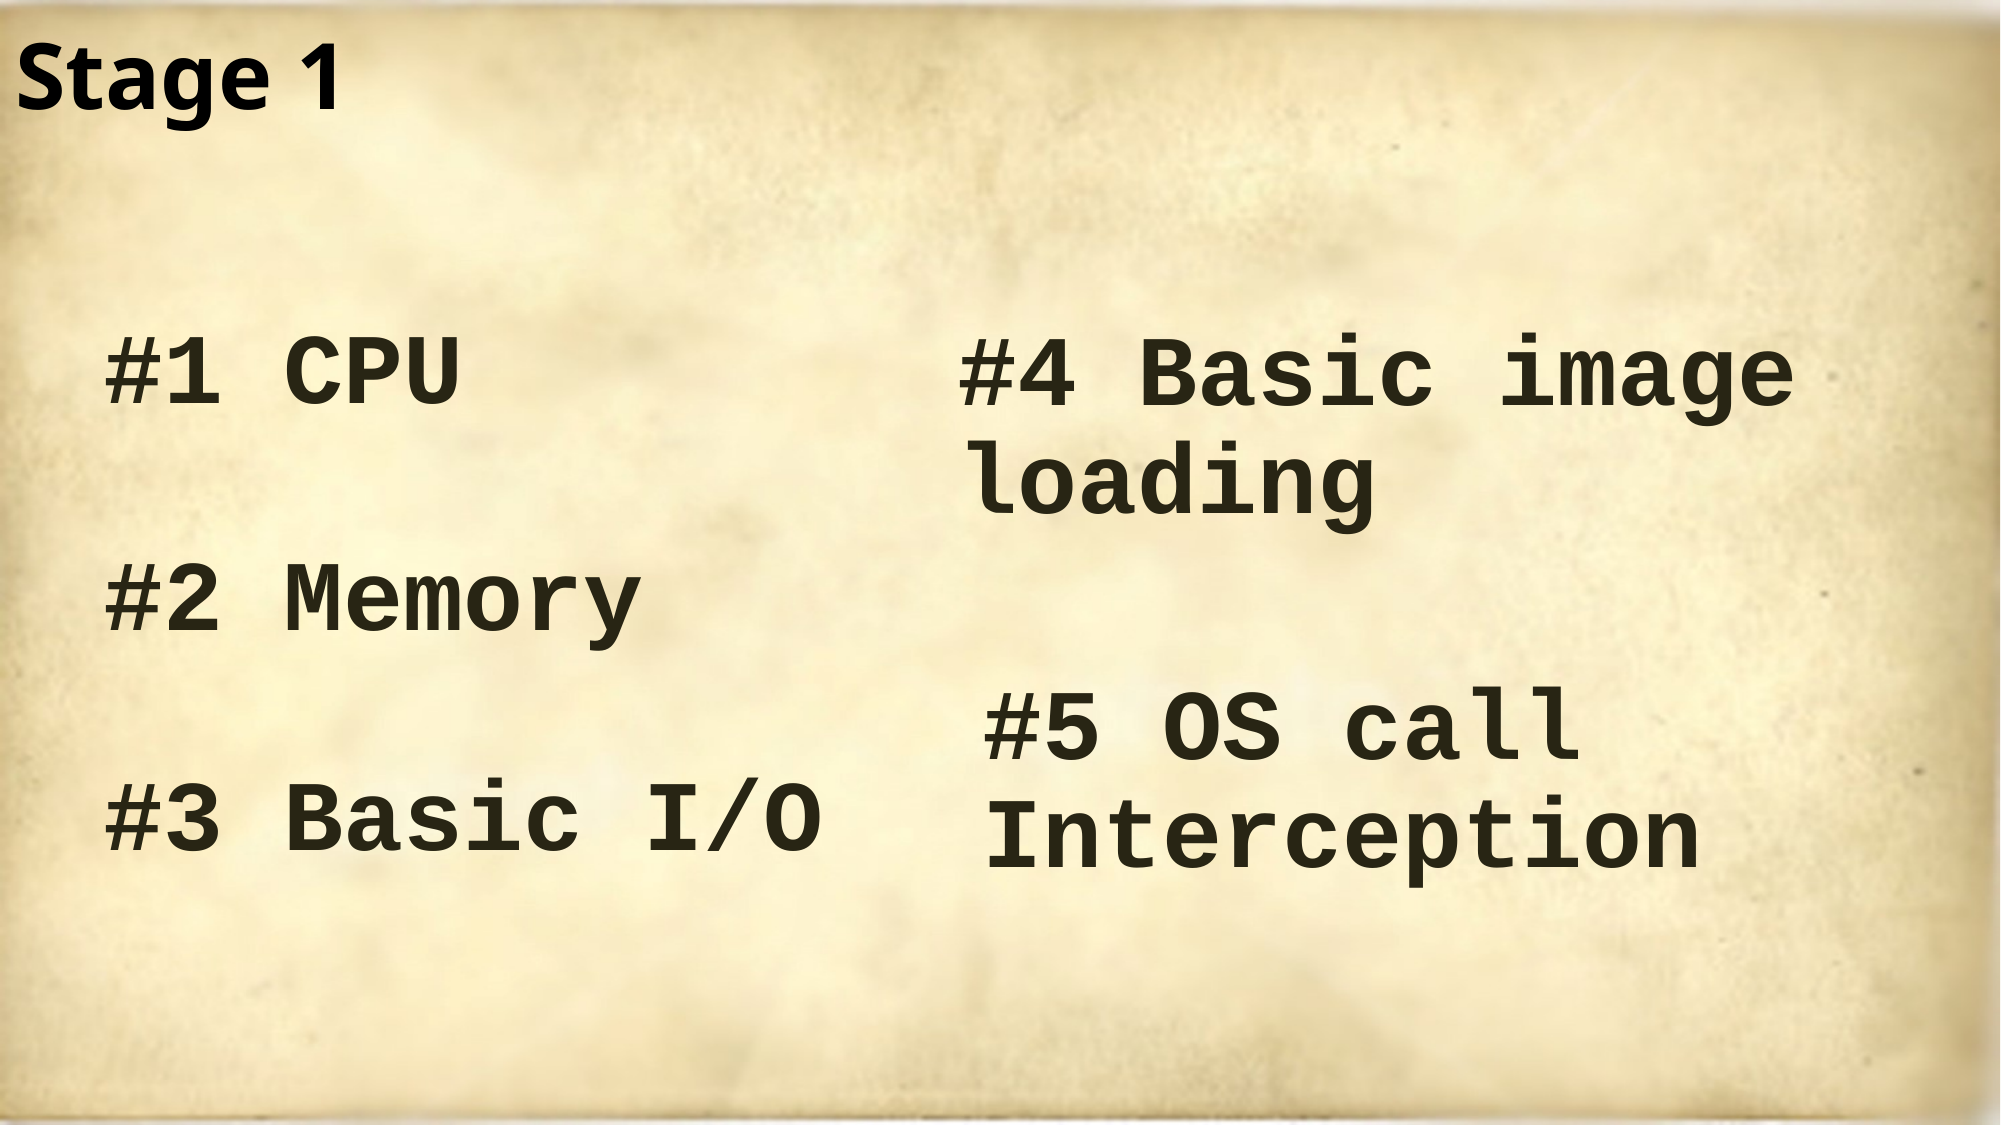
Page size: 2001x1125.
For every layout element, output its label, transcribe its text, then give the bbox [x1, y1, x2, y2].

picture [0, 0, 2001, 1125]
text_box #3 Basic I/O [88, 725, 844, 912]
text_box #1 CPU [88, 260, 921, 483]
title Stage 1 [0, 0, 1889, 161]
text_box #4 Basic image loading [942, 316, 1976, 538]
text_box #2 Memory [88, 487, 921, 709]
text_box #5 OS call Interception [967, 670, 1907, 892]
